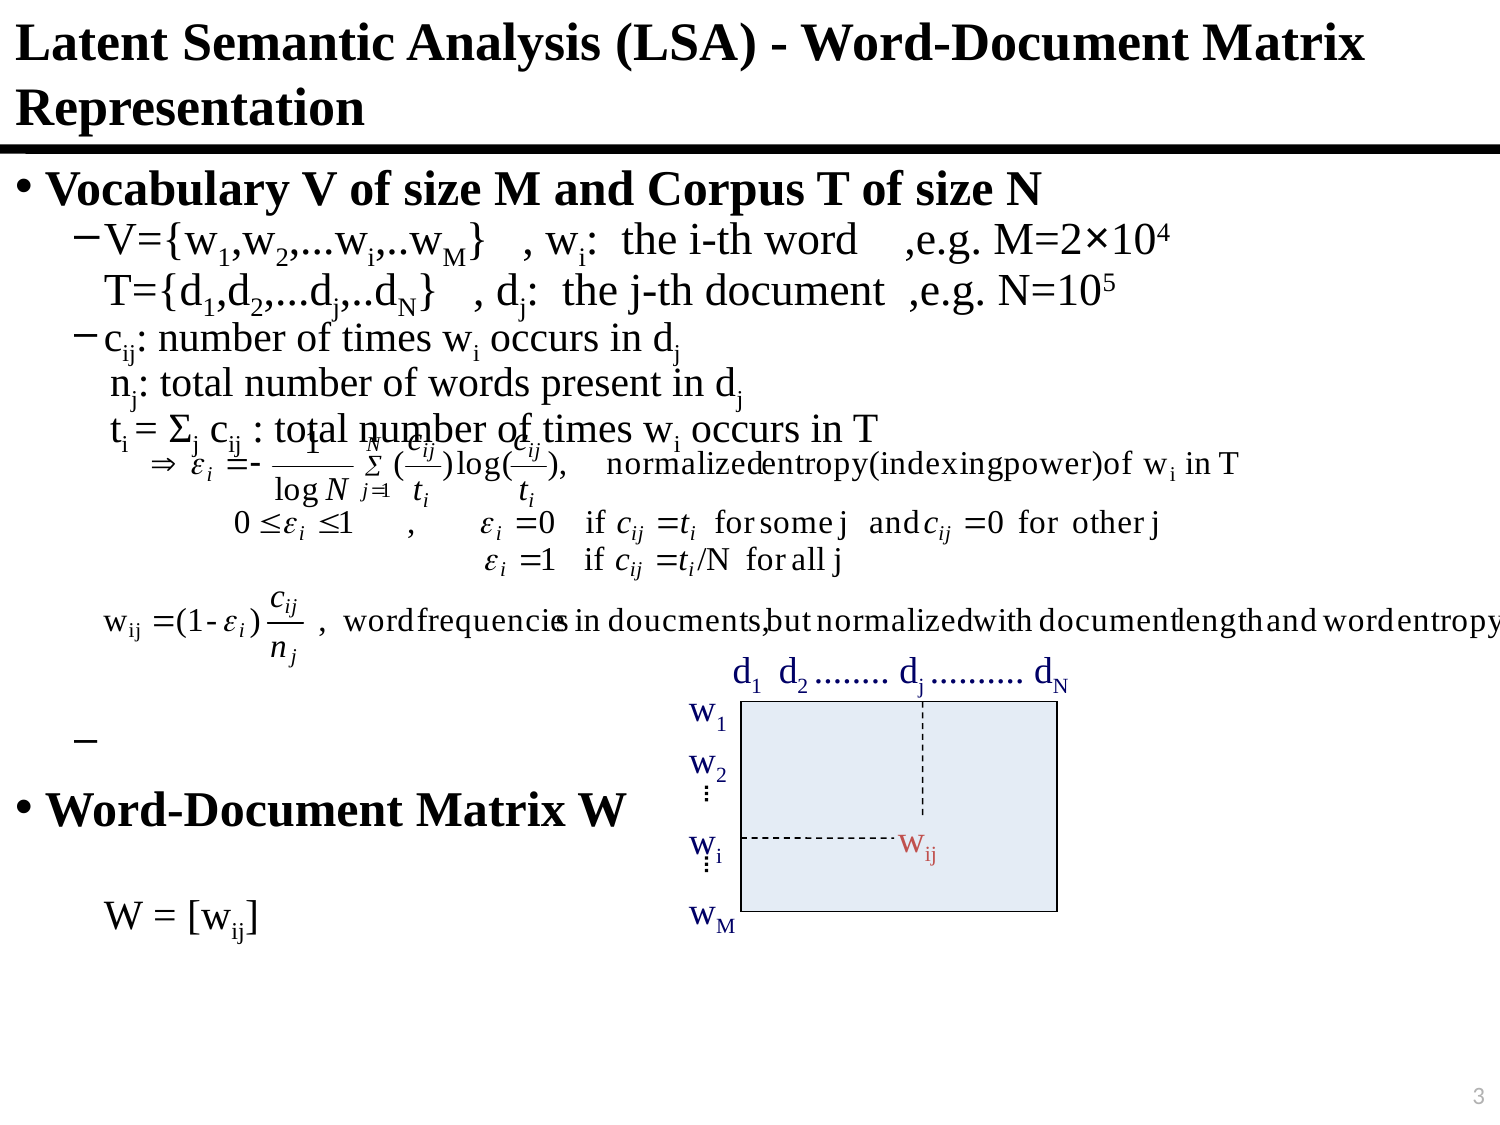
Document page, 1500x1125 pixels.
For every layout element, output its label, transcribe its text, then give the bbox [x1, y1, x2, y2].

list Vocabulary V of size M and Corpus T of size N V={w1,w2,...wi,..wM} , wi: the i-th word ,e.g. M=2×104 T={d1,d2,...dj,..dN} , dj: the j-th document ,e.g. N=105 cij: number of times wi occurs in dj nj: total number of words present in dj ti = Σj cij : total number of times wi occurs in T Word-Document Matrix W W = [wij] each row of W is a N-dim “feature vector” for a word wi with respect to all documents dj each column of W is a M-dim “feature vector” for a document dj with respect to all words wi [0, 159, 1500, 1125]
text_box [673, 638, 1093, 932]
title Latent Semantic Analysis (LSA) - Word-Document Matrix Representation [0, 0, 1500, 142]
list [78, 418, 1500, 677]
slide_number 3 [1162, 1065, 1500, 1125]
